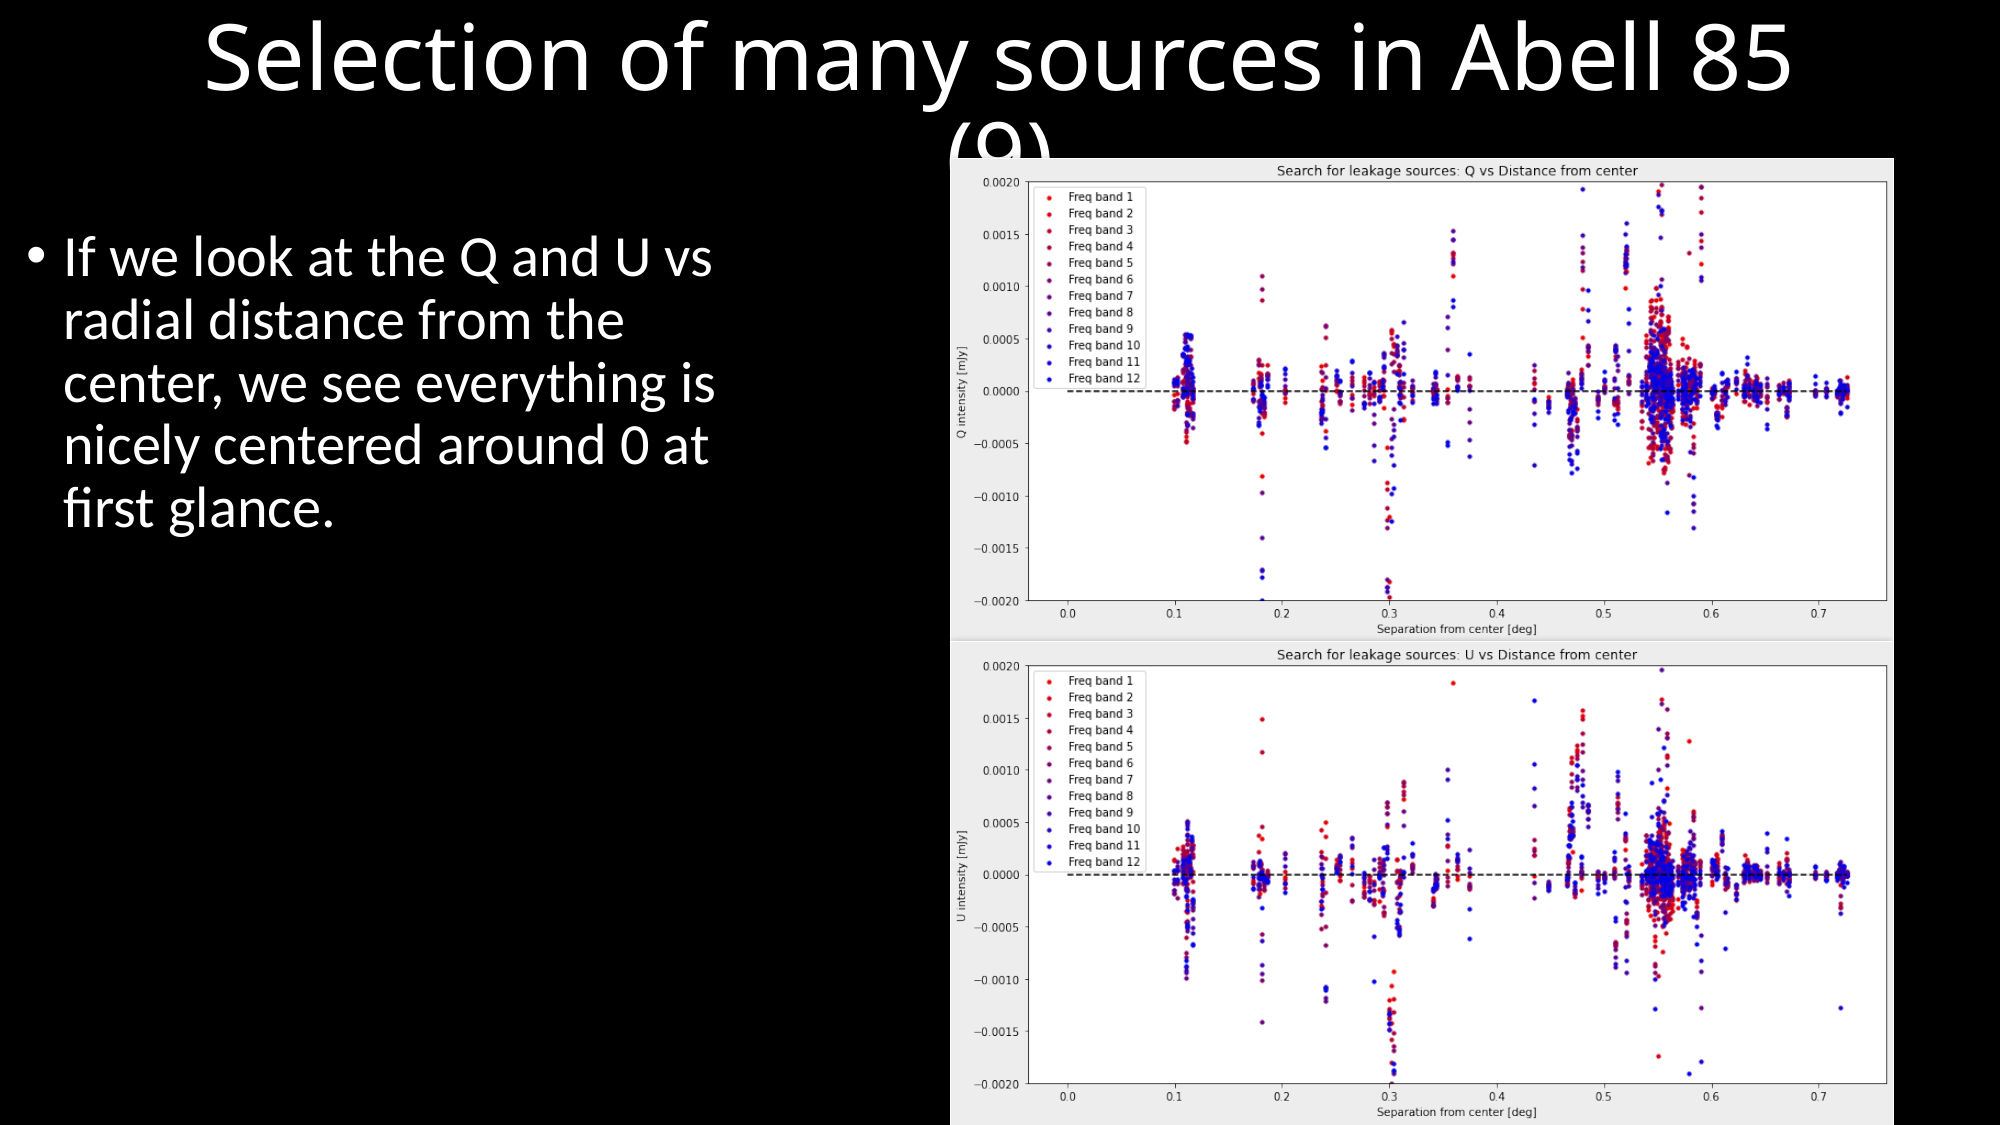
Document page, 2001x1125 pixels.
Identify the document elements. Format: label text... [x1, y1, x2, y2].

picture [950, 157, 1893, 1125]
title Selection of many sources in Abell 85 (9) [137, 59, 1863, 160]
list If we look at the Q and U vs radial distance from the center, we see everything is nicely centered around 0 at first glance. [10, 218, 778, 1020]
